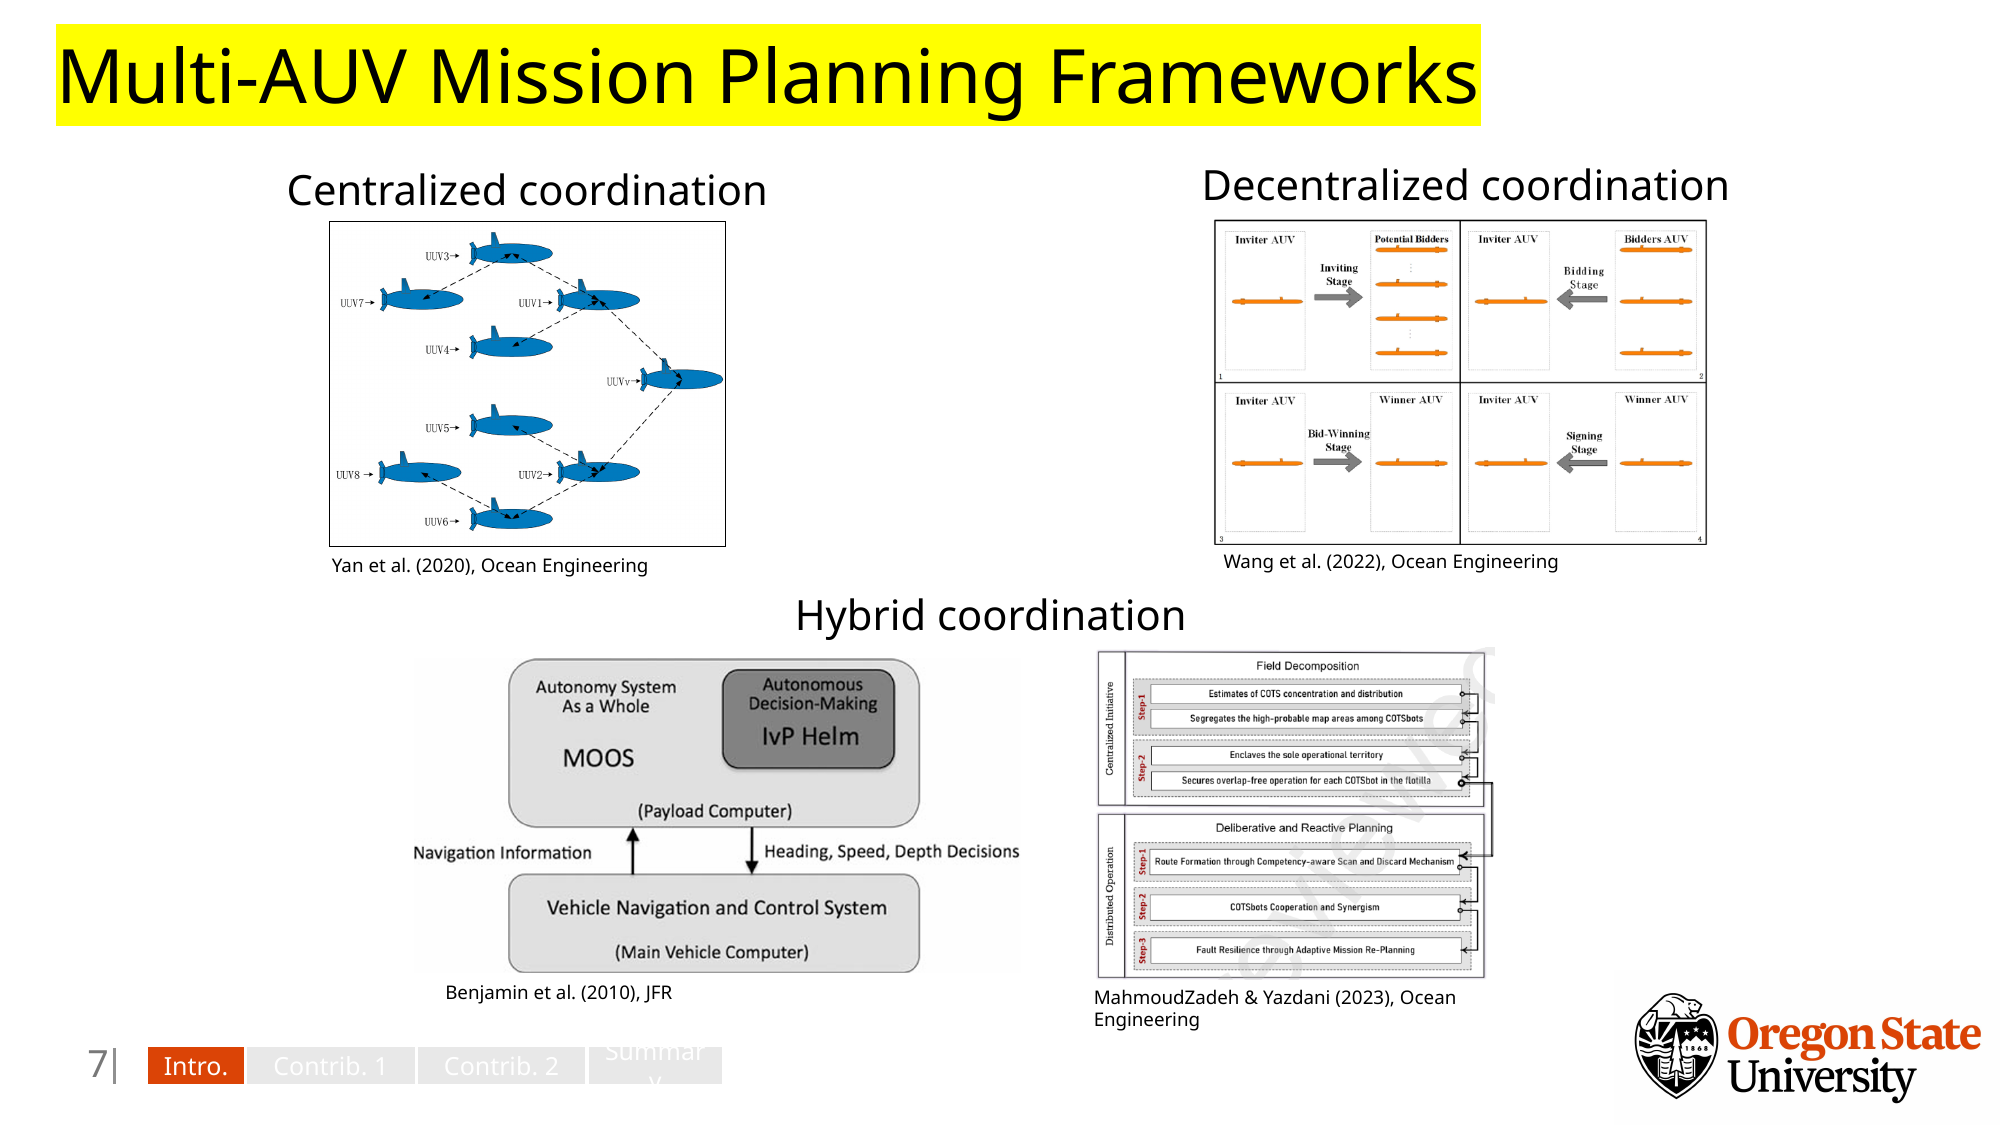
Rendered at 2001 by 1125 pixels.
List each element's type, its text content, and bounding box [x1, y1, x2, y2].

slide_number 6 [72, 1035, 523, 1096]
picture [1614, 970, 2000, 1125]
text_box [1123, 150, 1809, 582]
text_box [398, 580, 1510, 1040]
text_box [113, 1044, 724, 1086]
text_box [148, 156, 906, 585]
title Multi-AUV Mission Planning Frameworks [40, 26, 1941, 133]
